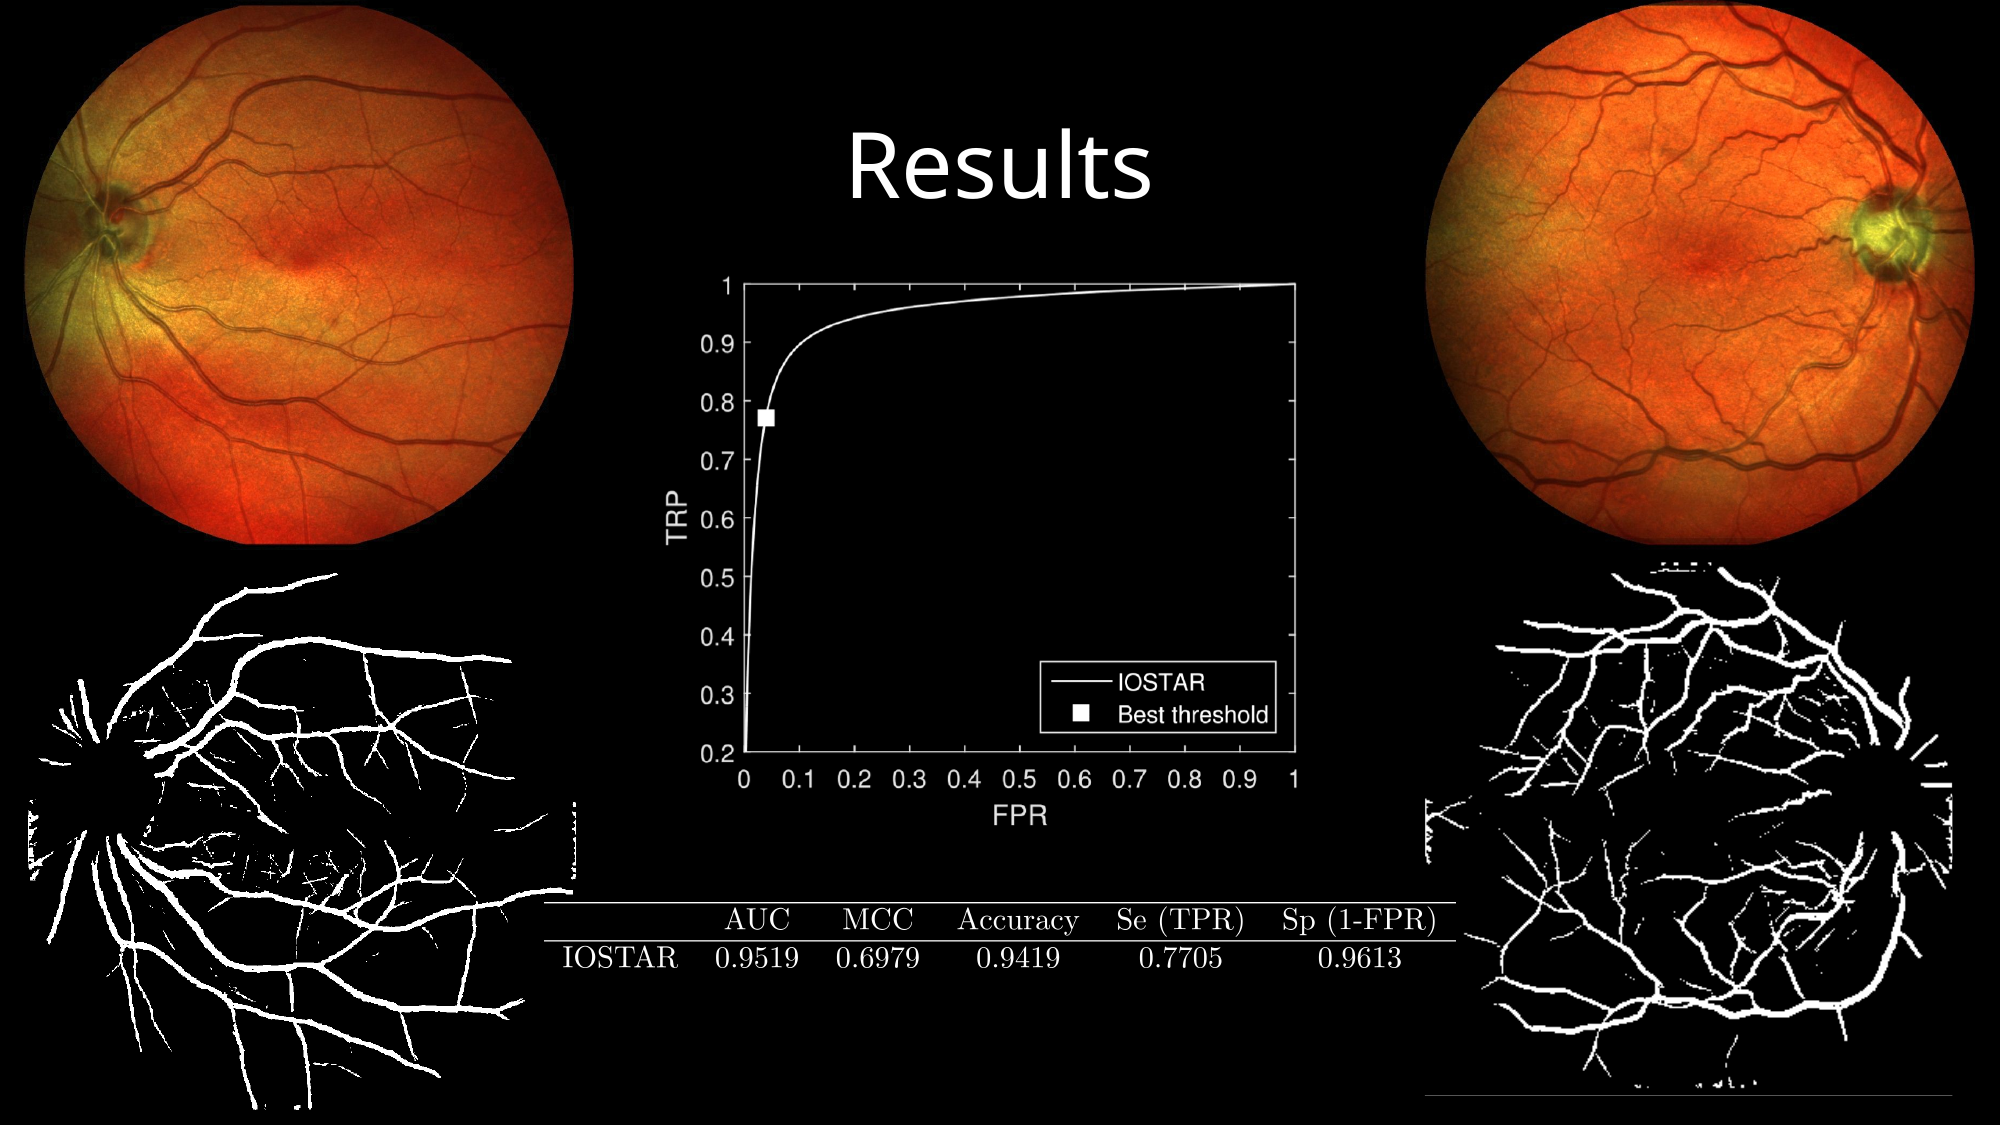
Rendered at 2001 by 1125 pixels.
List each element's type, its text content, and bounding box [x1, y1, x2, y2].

picture [1424, 0, 1975, 550]
picture [23, 562, 1953, 1113]
title Results [574, 59, 1424, 278]
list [664, 274, 1298, 826]
picture [23, 0, 574, 550]
